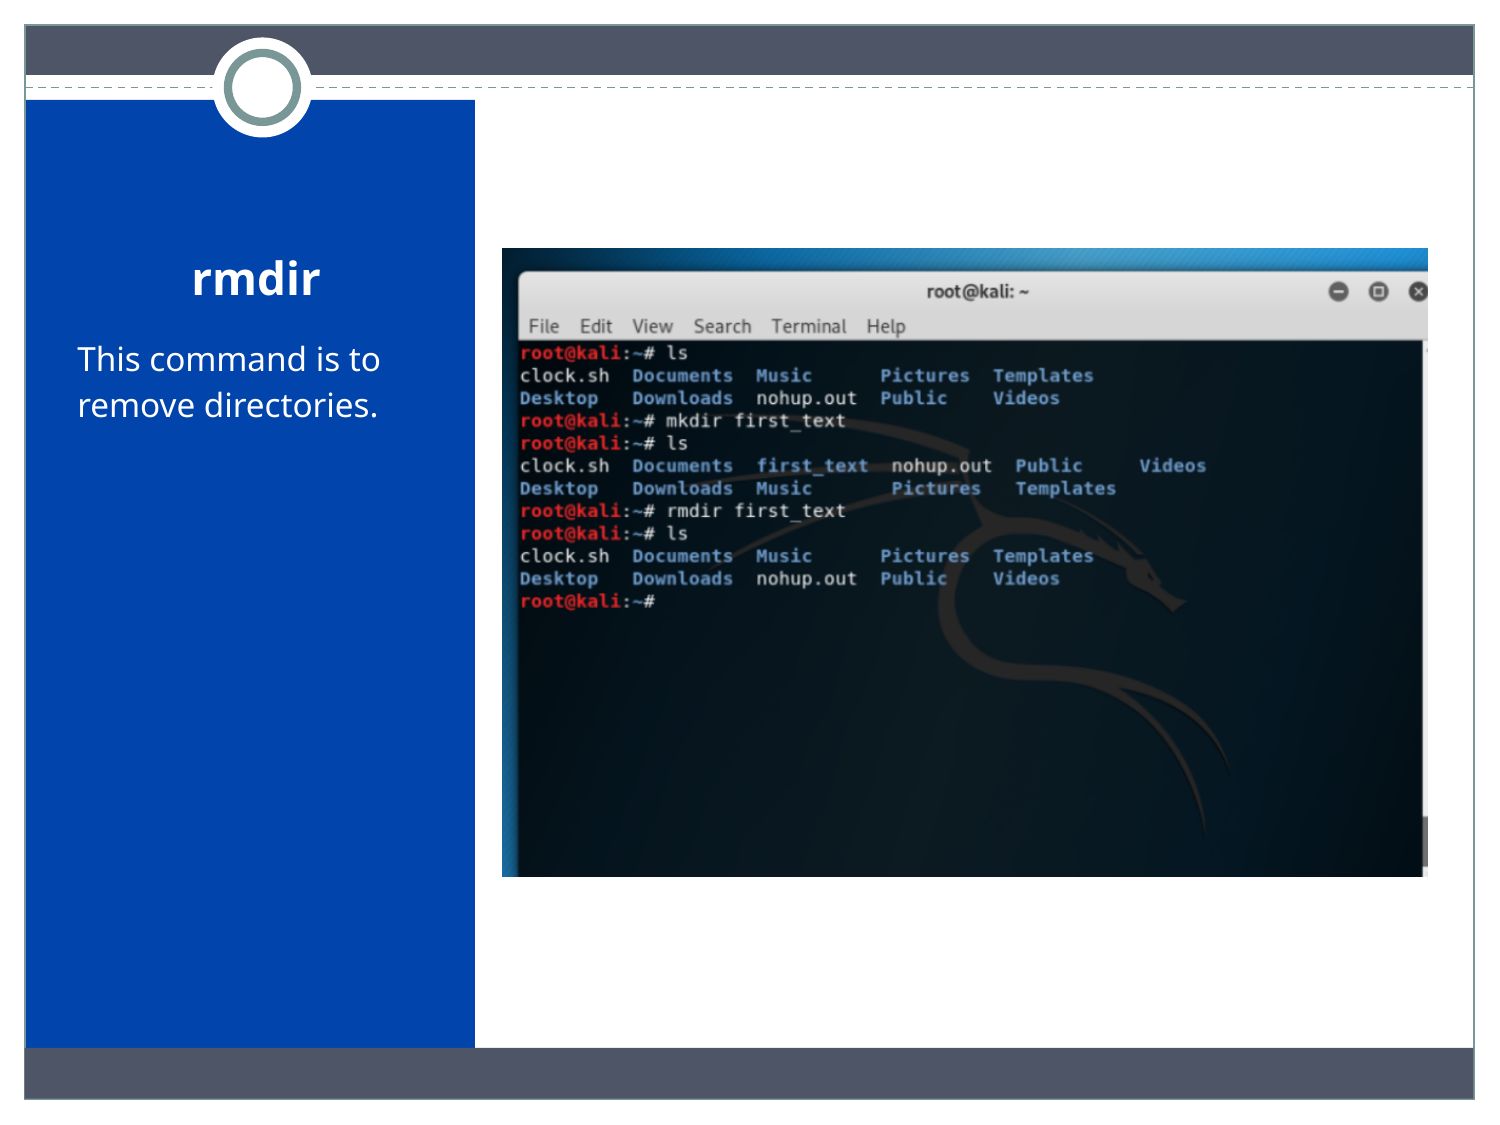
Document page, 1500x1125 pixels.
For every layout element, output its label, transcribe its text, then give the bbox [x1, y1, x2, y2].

title rmdir [62, 149, 450, 313]
list This command is to remove directories. [62, 324, 450, 1005]
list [502, 248, 1428, 877]
